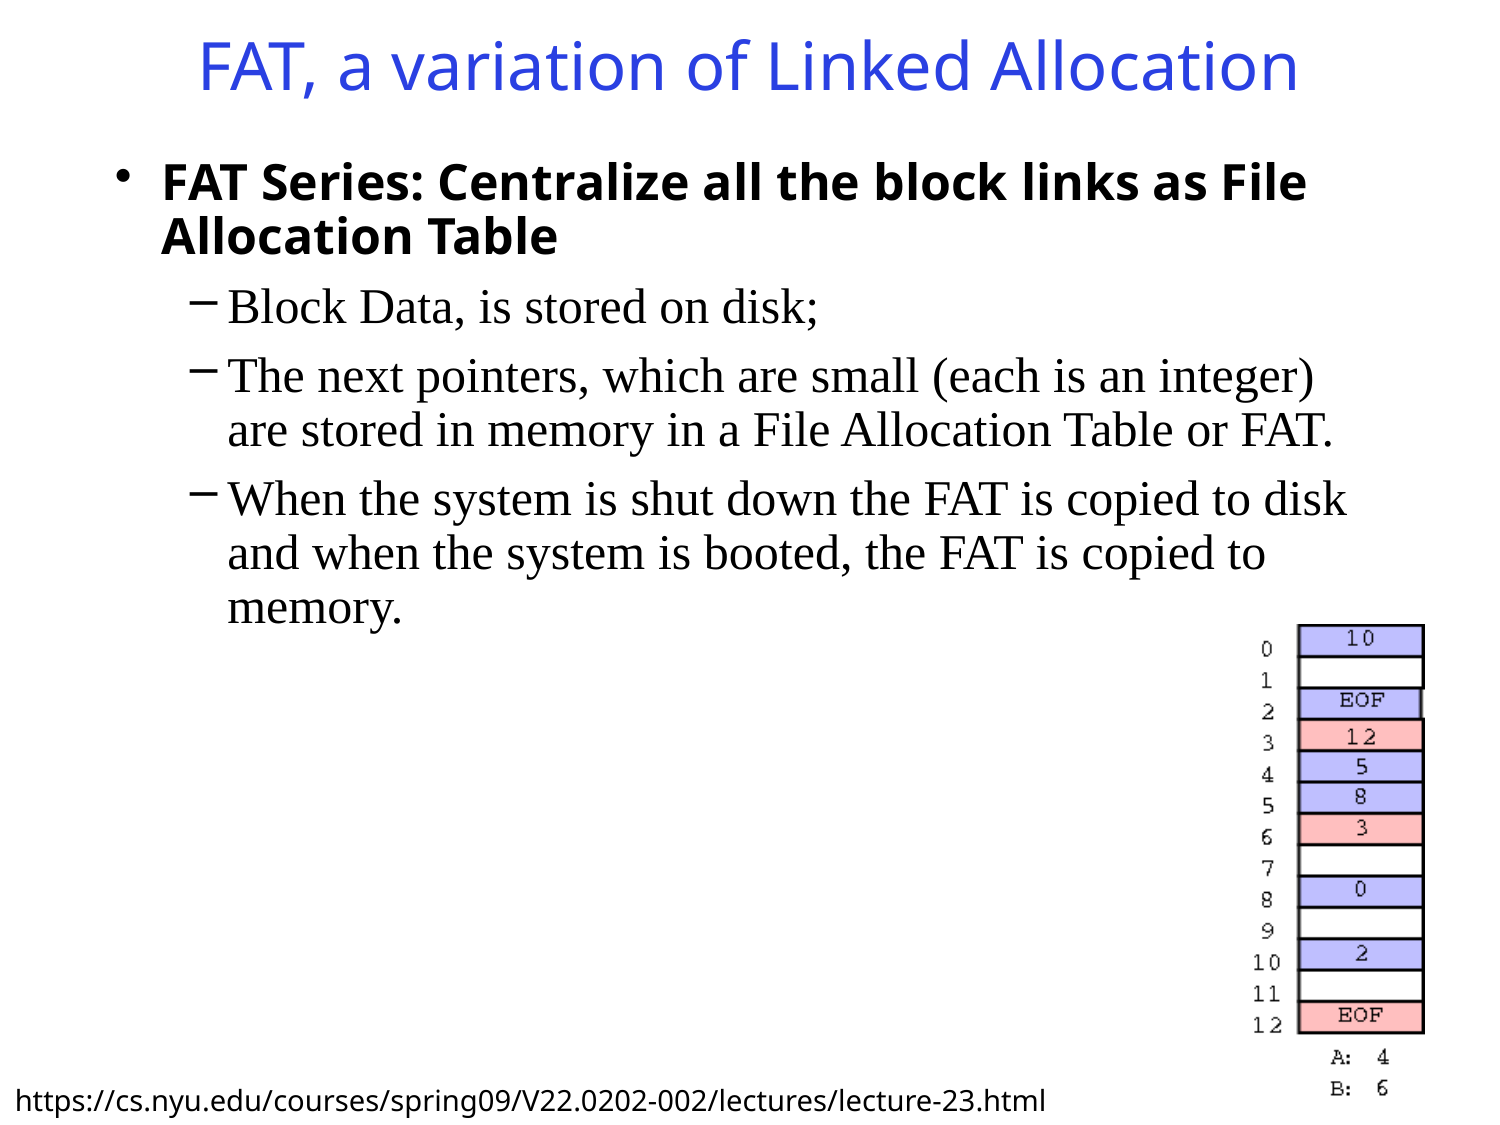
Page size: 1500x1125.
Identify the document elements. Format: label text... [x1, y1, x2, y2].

picture [1249, 624, 1426, 1102]
text_box https://cs.nyu.edu/courses/spring09/V22.0202-002/lectures/lecture-23.html [0, 1074, 1300, 1125]
list FAT Series: Centralize all the block links as File Allocation Table Block Data, is stored on disk; The next pointers, which are small (each is an integer) are stored in memory in a File Allocation Table or FAT. When the system is shut down the FAT is copied to disk and when the system is booted, the FAT is copied to memory. [99, 149, 1400, 988]
title FAT, a variation of Linked Allocation [162, 24, 1338, 113]
